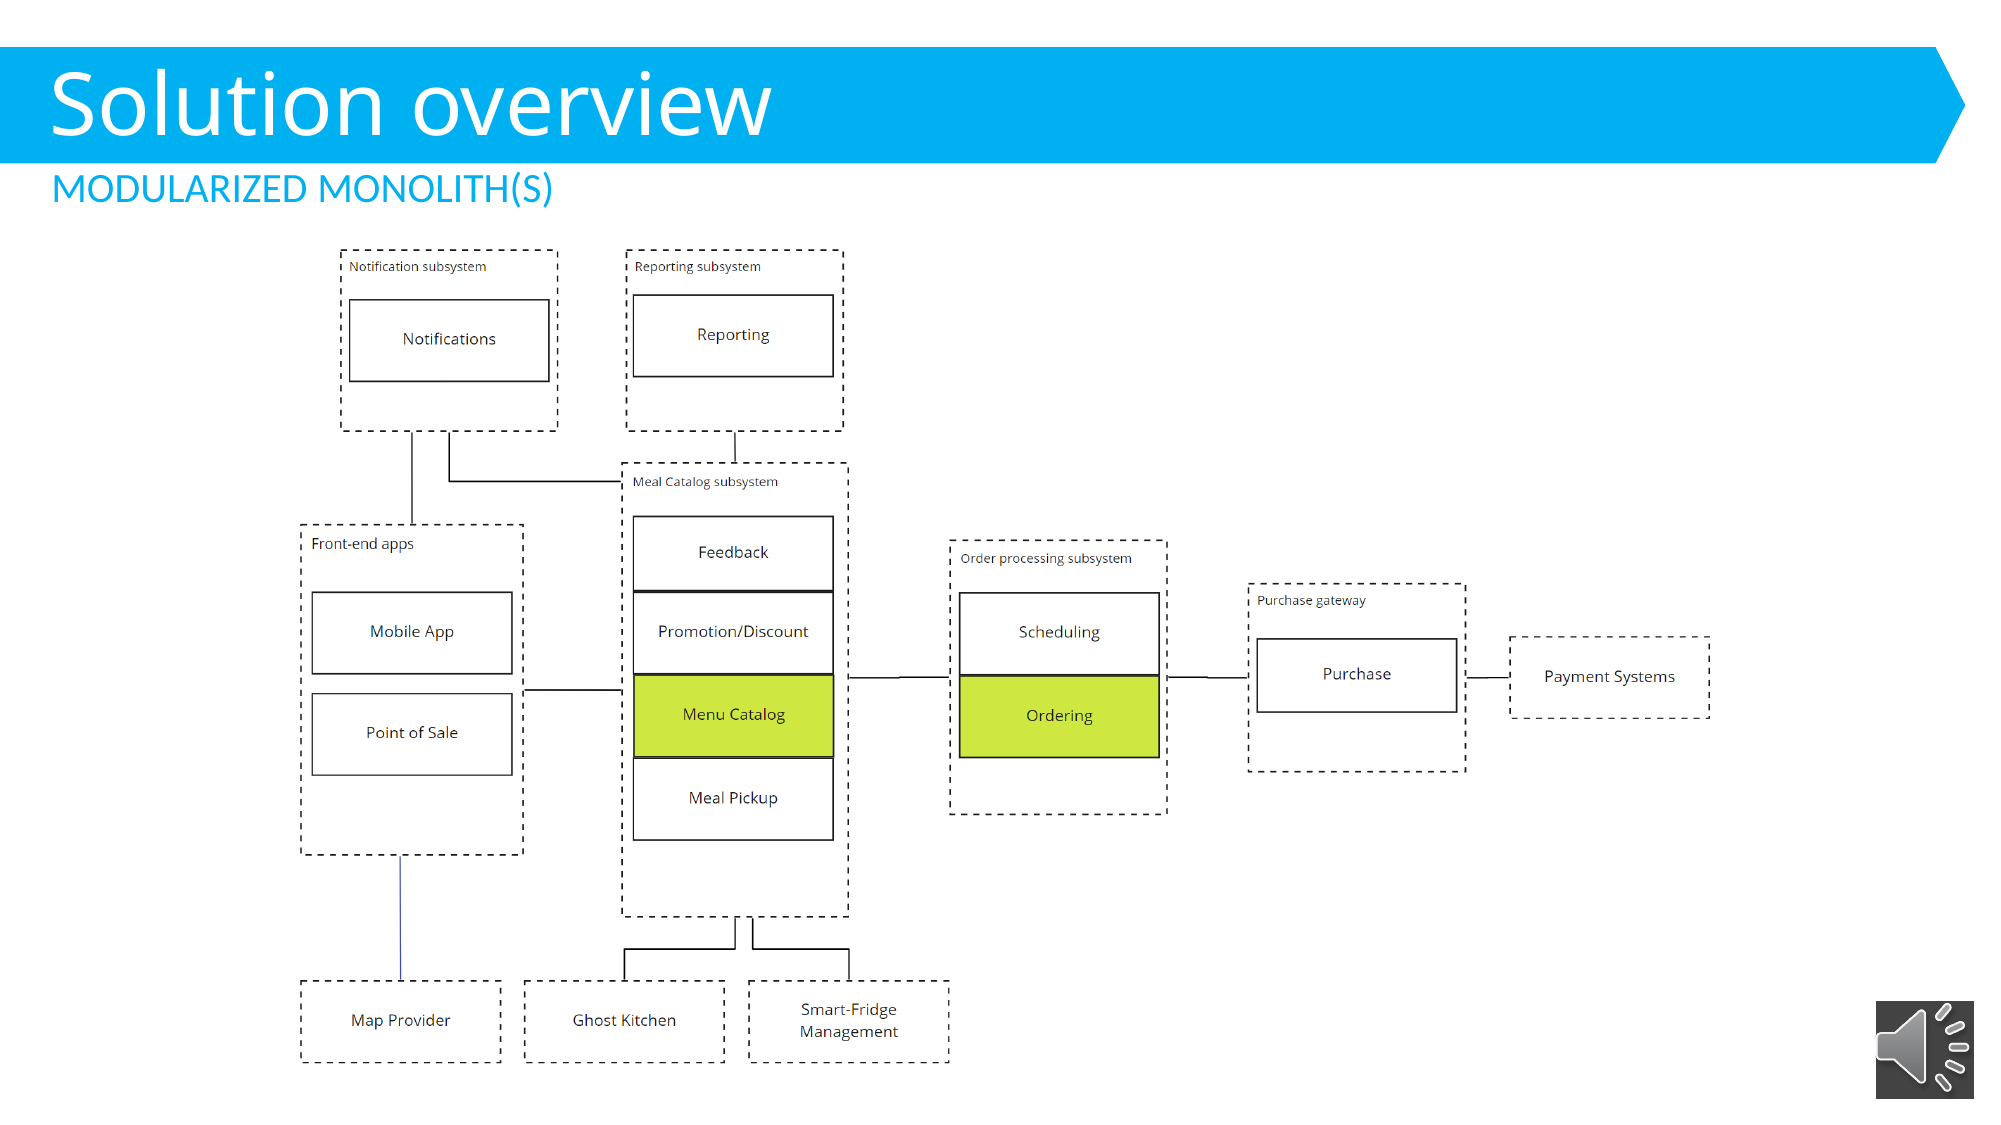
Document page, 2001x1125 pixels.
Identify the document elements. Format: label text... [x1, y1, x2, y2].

text_box MODULARIZED MONOLITH(S) [36, 153, 570, 218]
picture [1874, 999, 1975, 1100]
text_box Solution overview [34, 52, 1760, 162]
picture [280, 234, 1720, 1078]
text_box [0, 46, 1967, 165]
